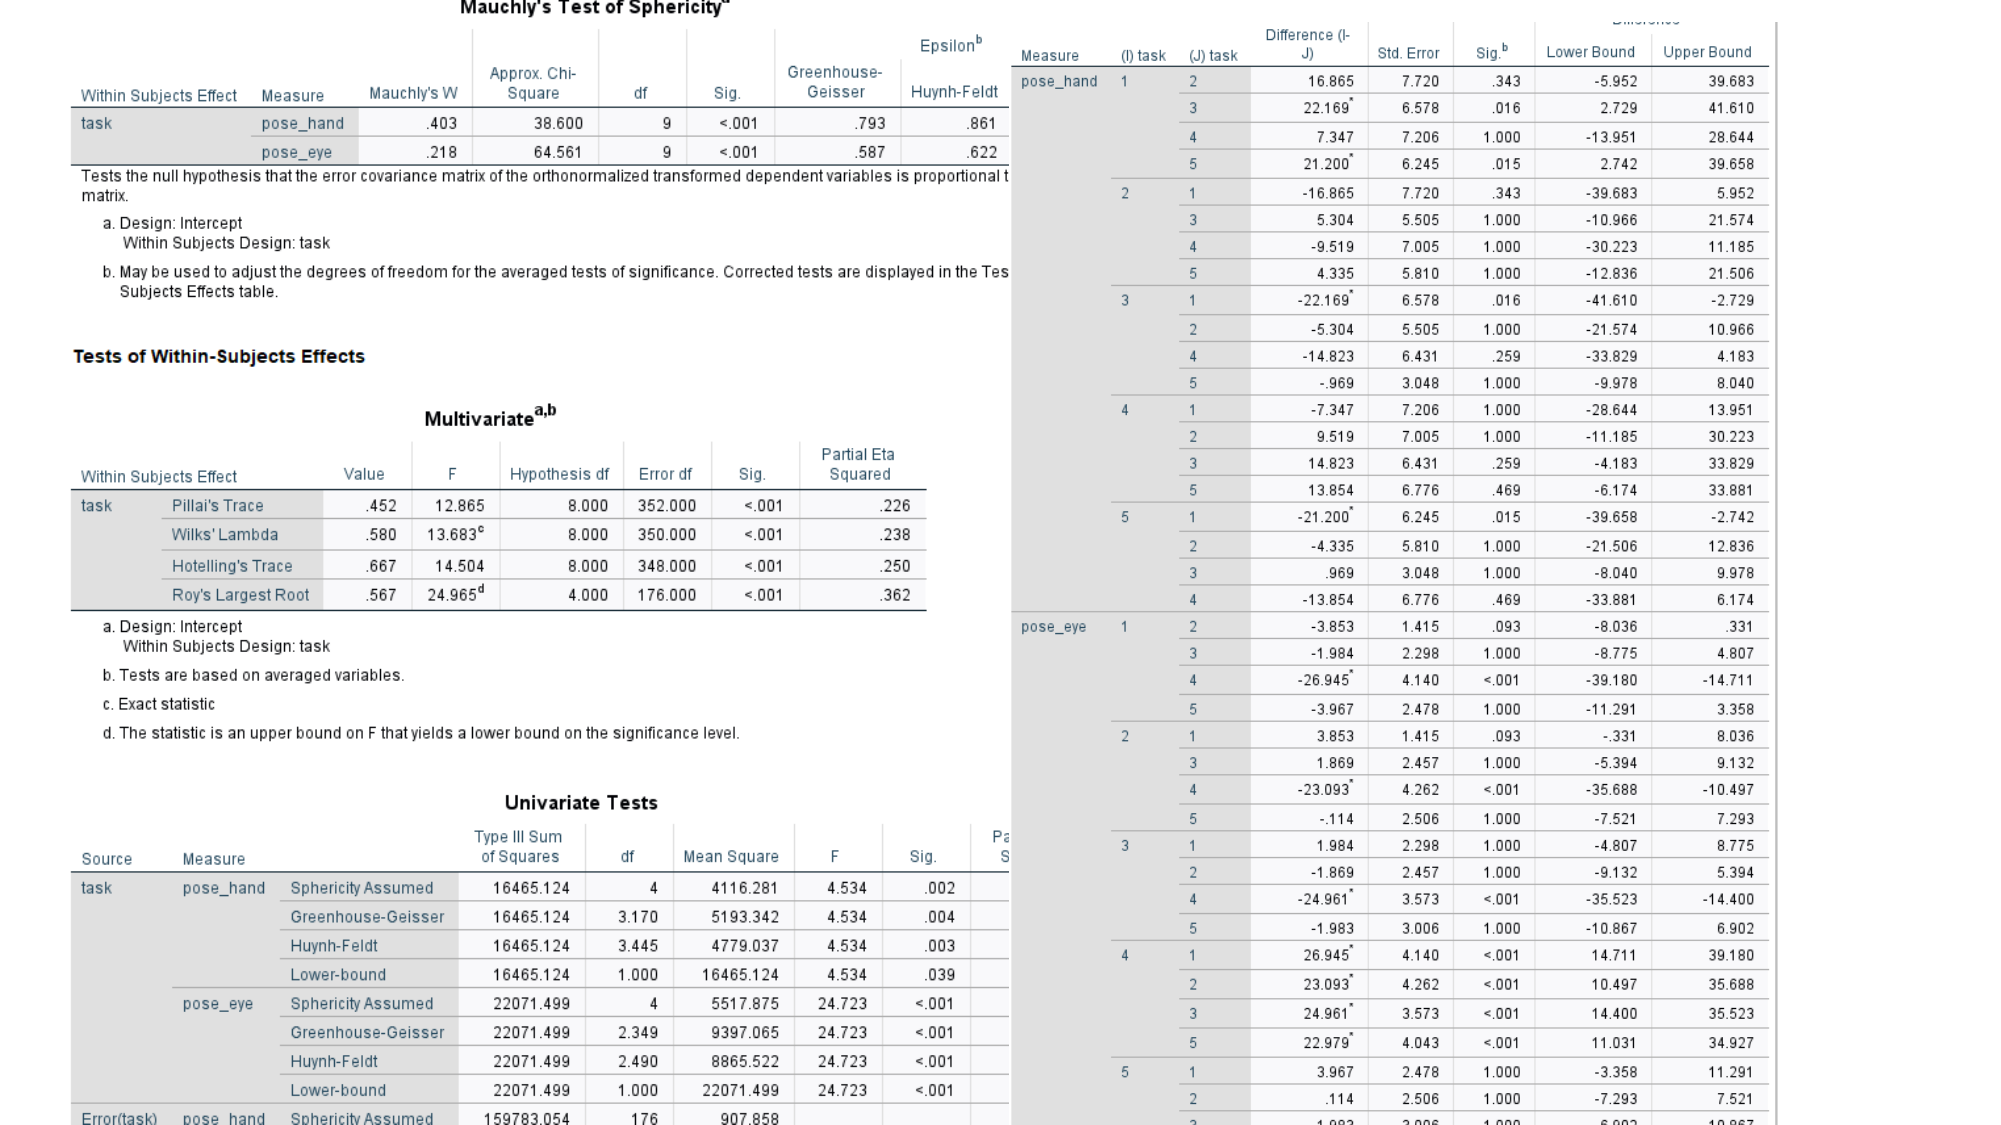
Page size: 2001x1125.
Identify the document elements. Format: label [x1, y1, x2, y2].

picture [54, 0, 1785, 1125]
